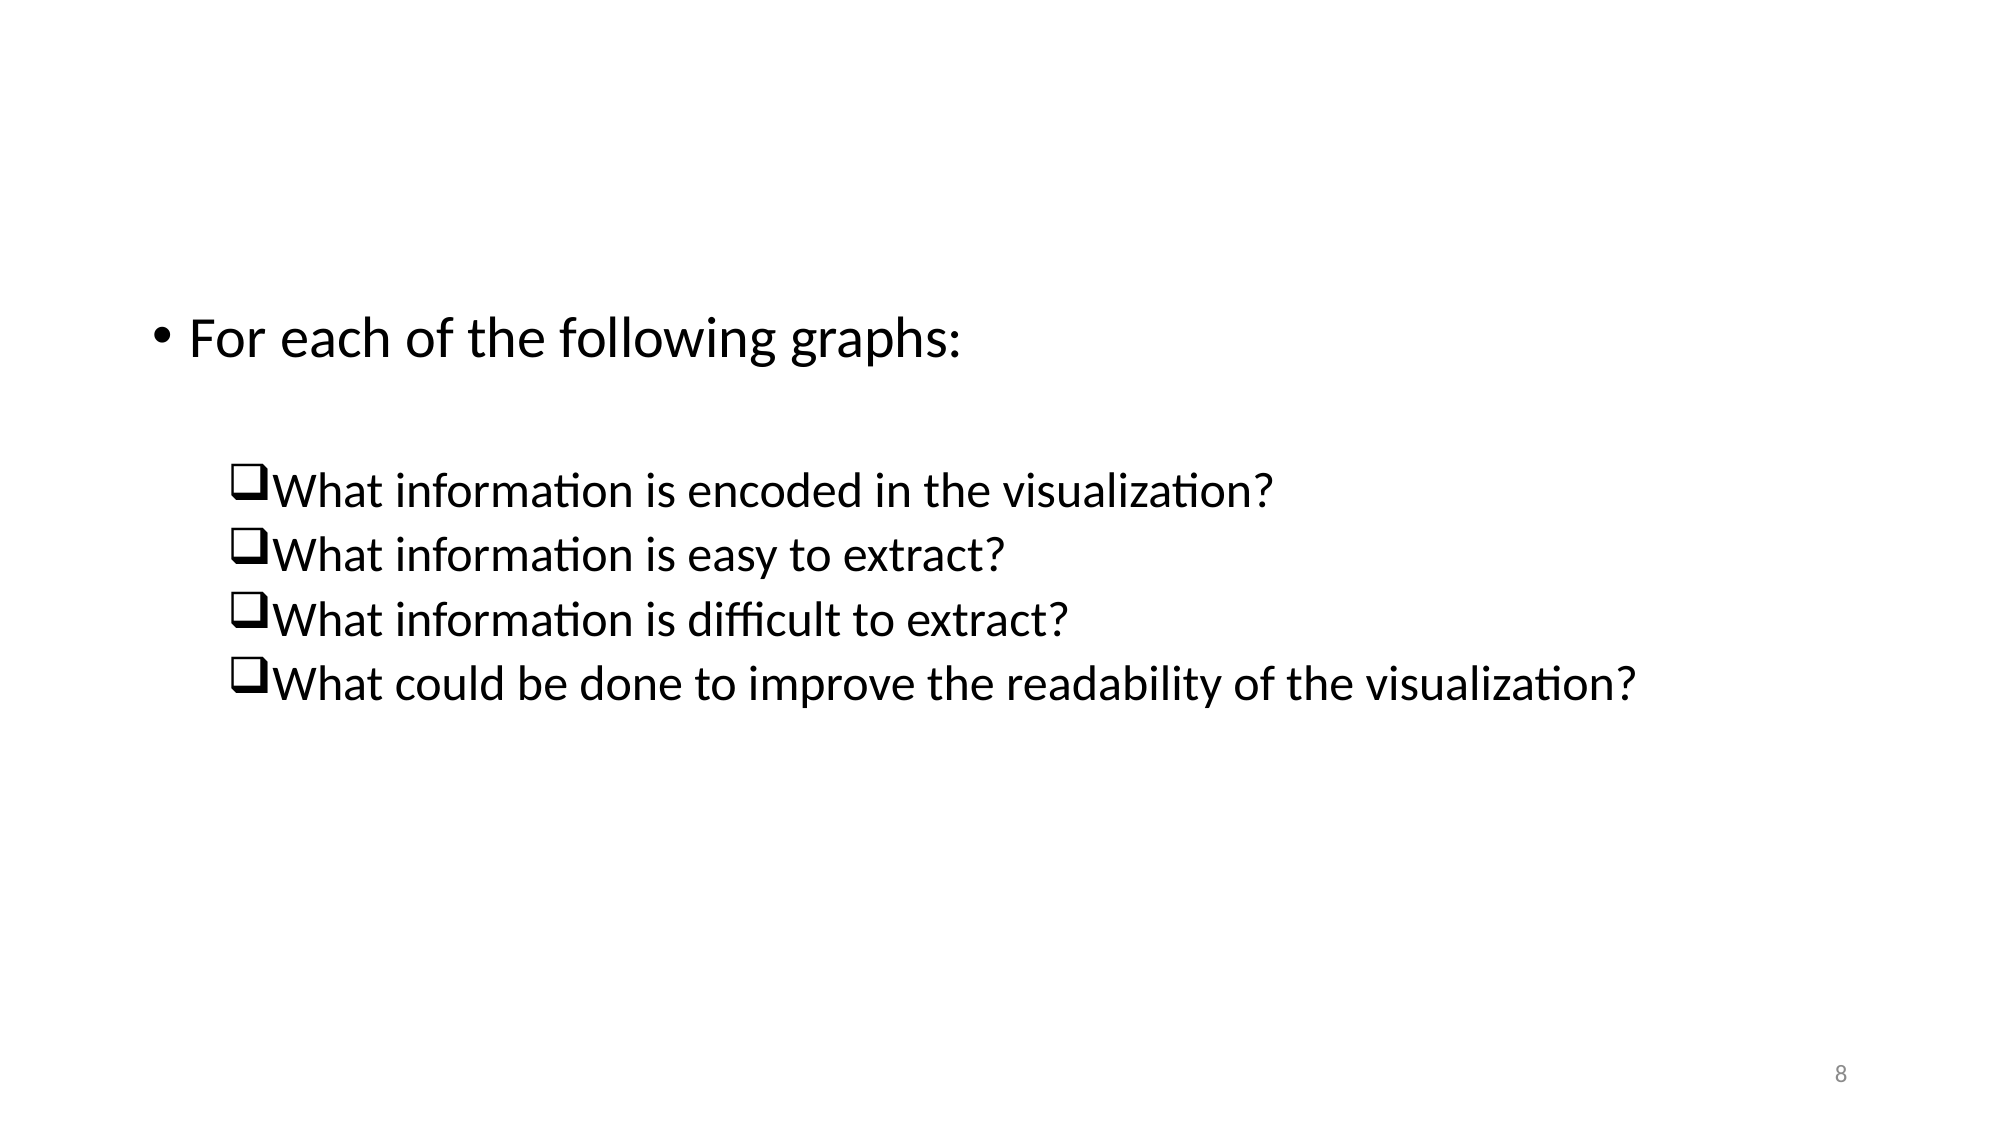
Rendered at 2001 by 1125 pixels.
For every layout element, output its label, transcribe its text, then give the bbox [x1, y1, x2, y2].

slide_number 8 [1412, 1042, 1863, 1103]
list For each of the following graphs: What information is encoded in the visualization? What information is easy to extract? What information is difficult to extract? What could be done to improve the readability of the visualization? [137, 299, 1863, 1014]
